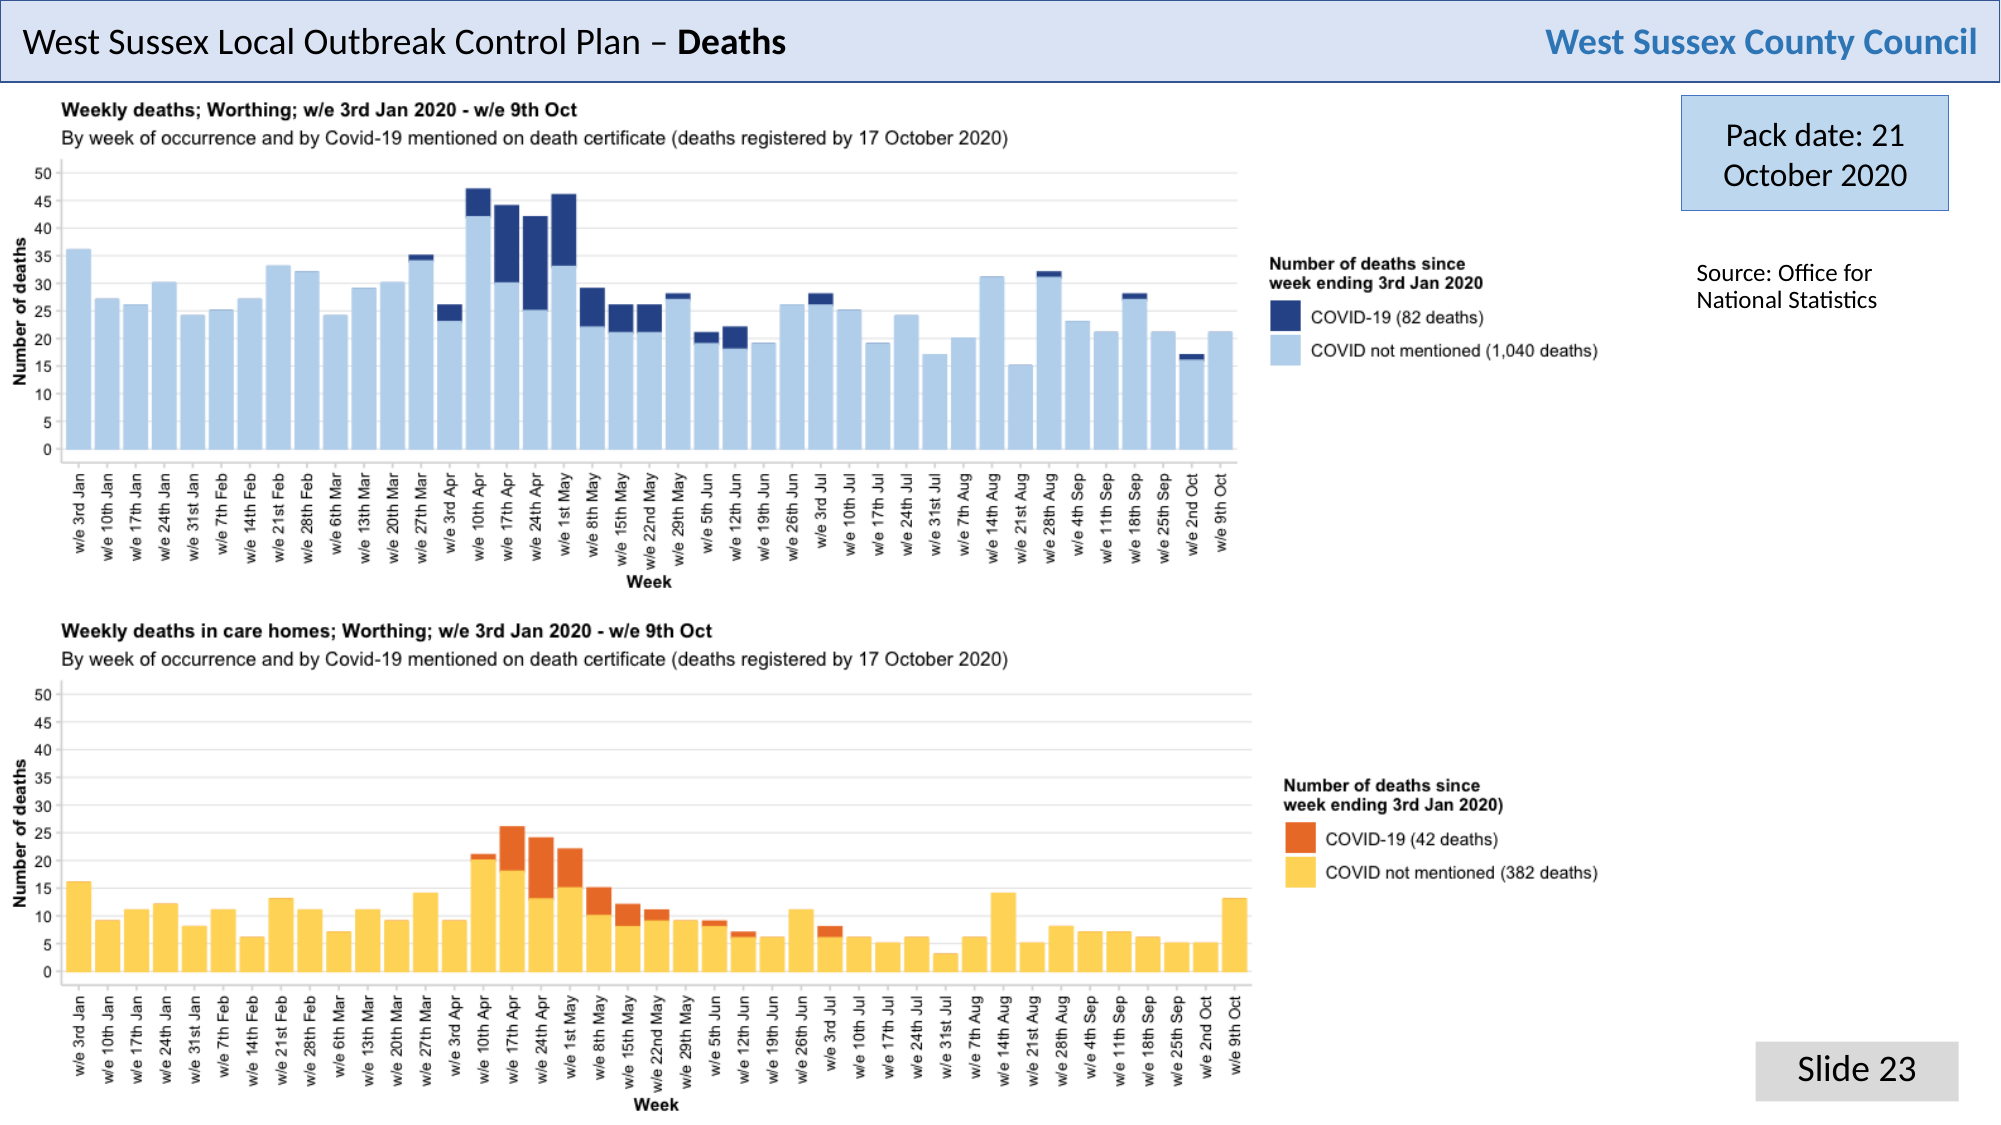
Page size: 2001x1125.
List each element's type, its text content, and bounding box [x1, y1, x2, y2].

list Slide 23 [1755, 1041, 1959, 1102]
picture [3, 91, 1619, 602]
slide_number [1681, 95, 1949, 211]
picture [3, 612, 1619, 1125]
list Source: Office for National Statistics [1681, 252, 1959, 289]
